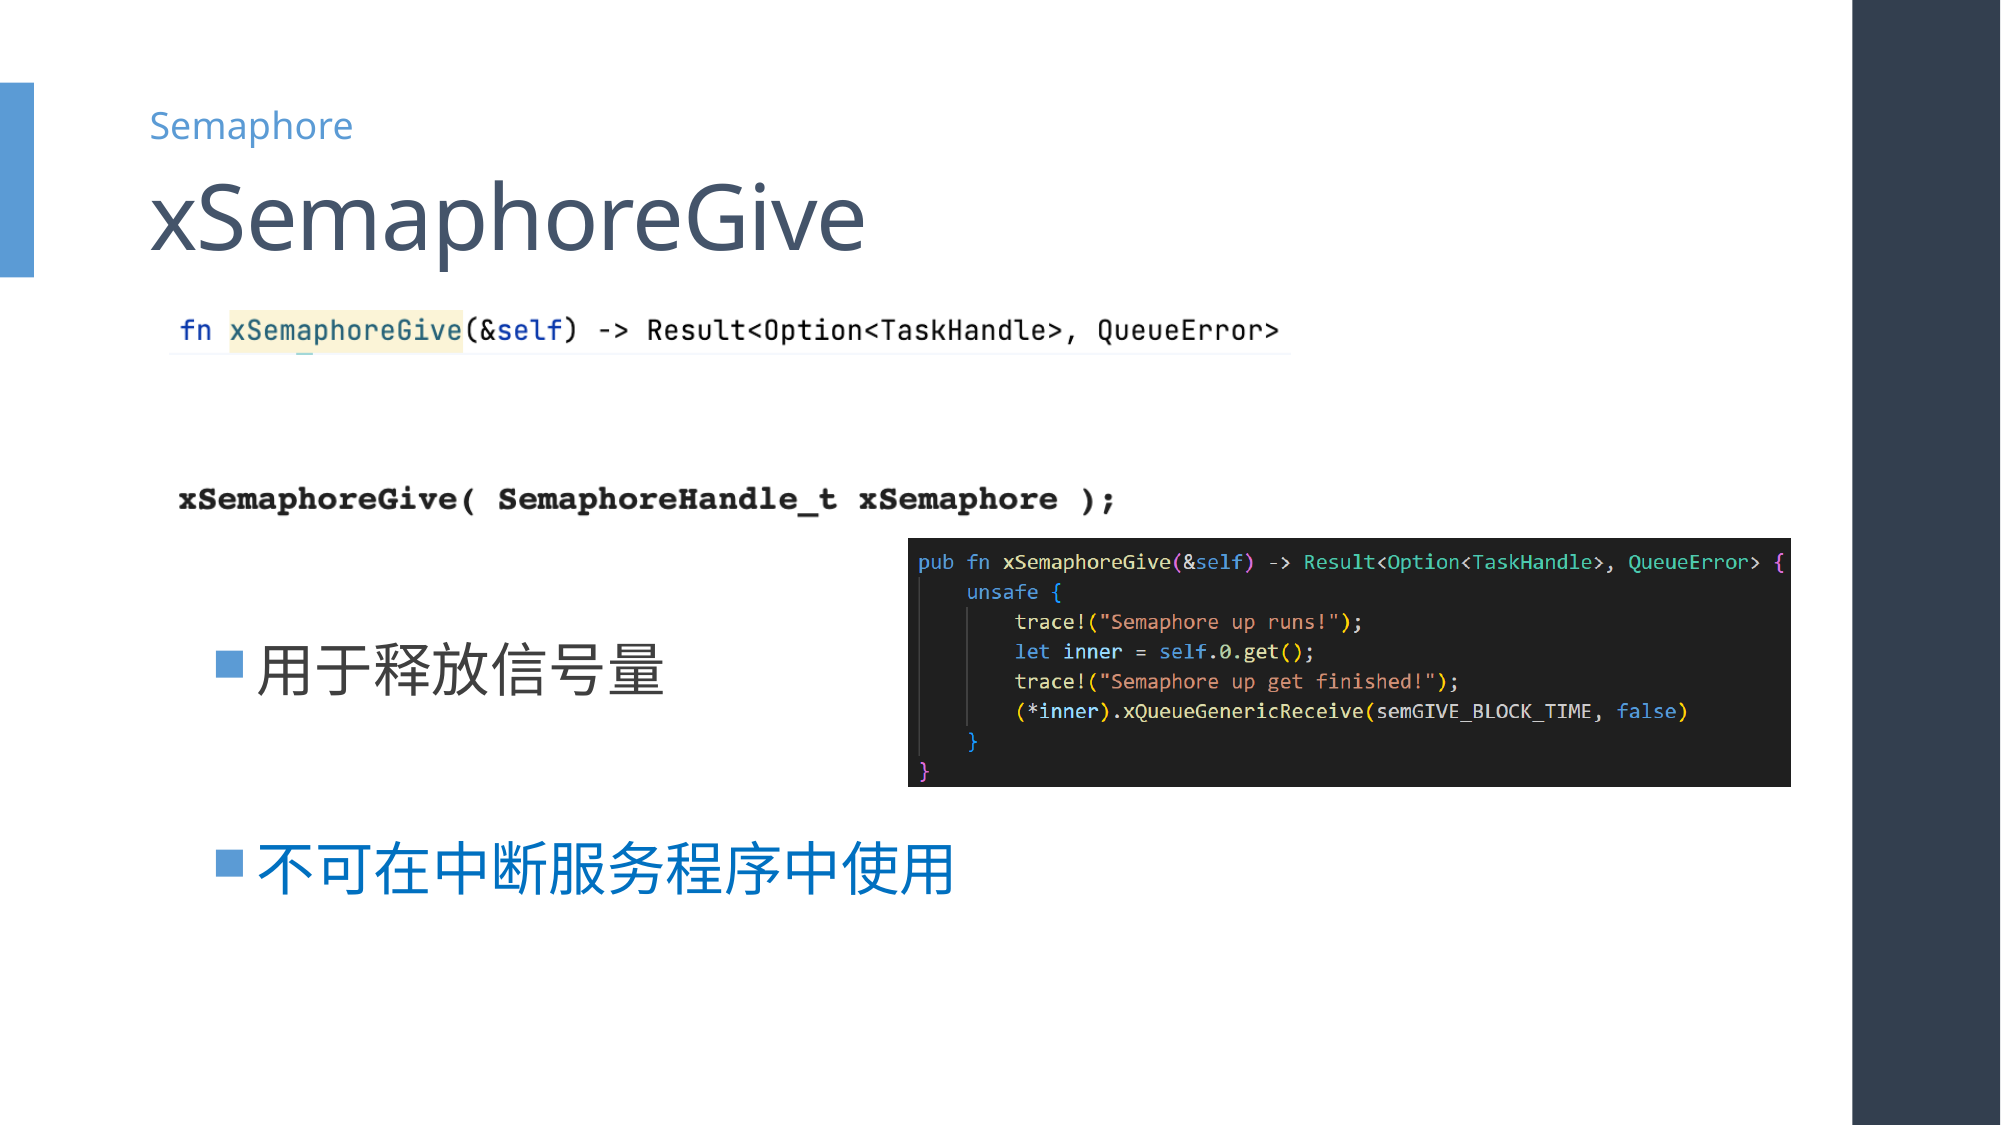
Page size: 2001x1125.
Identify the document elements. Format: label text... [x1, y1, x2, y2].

list 用于释放信号量 不可在中断服务程序中使用 [197, 556, 1579, 967]
list 用于释放信号量 不可在中断服务程序中使用 [197, 428, 1579, 533]
slide_number [1852, 1012, 2000, 1110]
list Semaphore [134, 89, 1734, 156]
title xSemaphoreGive [134, 156, 1734, 278]
picture [77, 456, 1791, 787]
picture [169, 310, 1291, 355]
